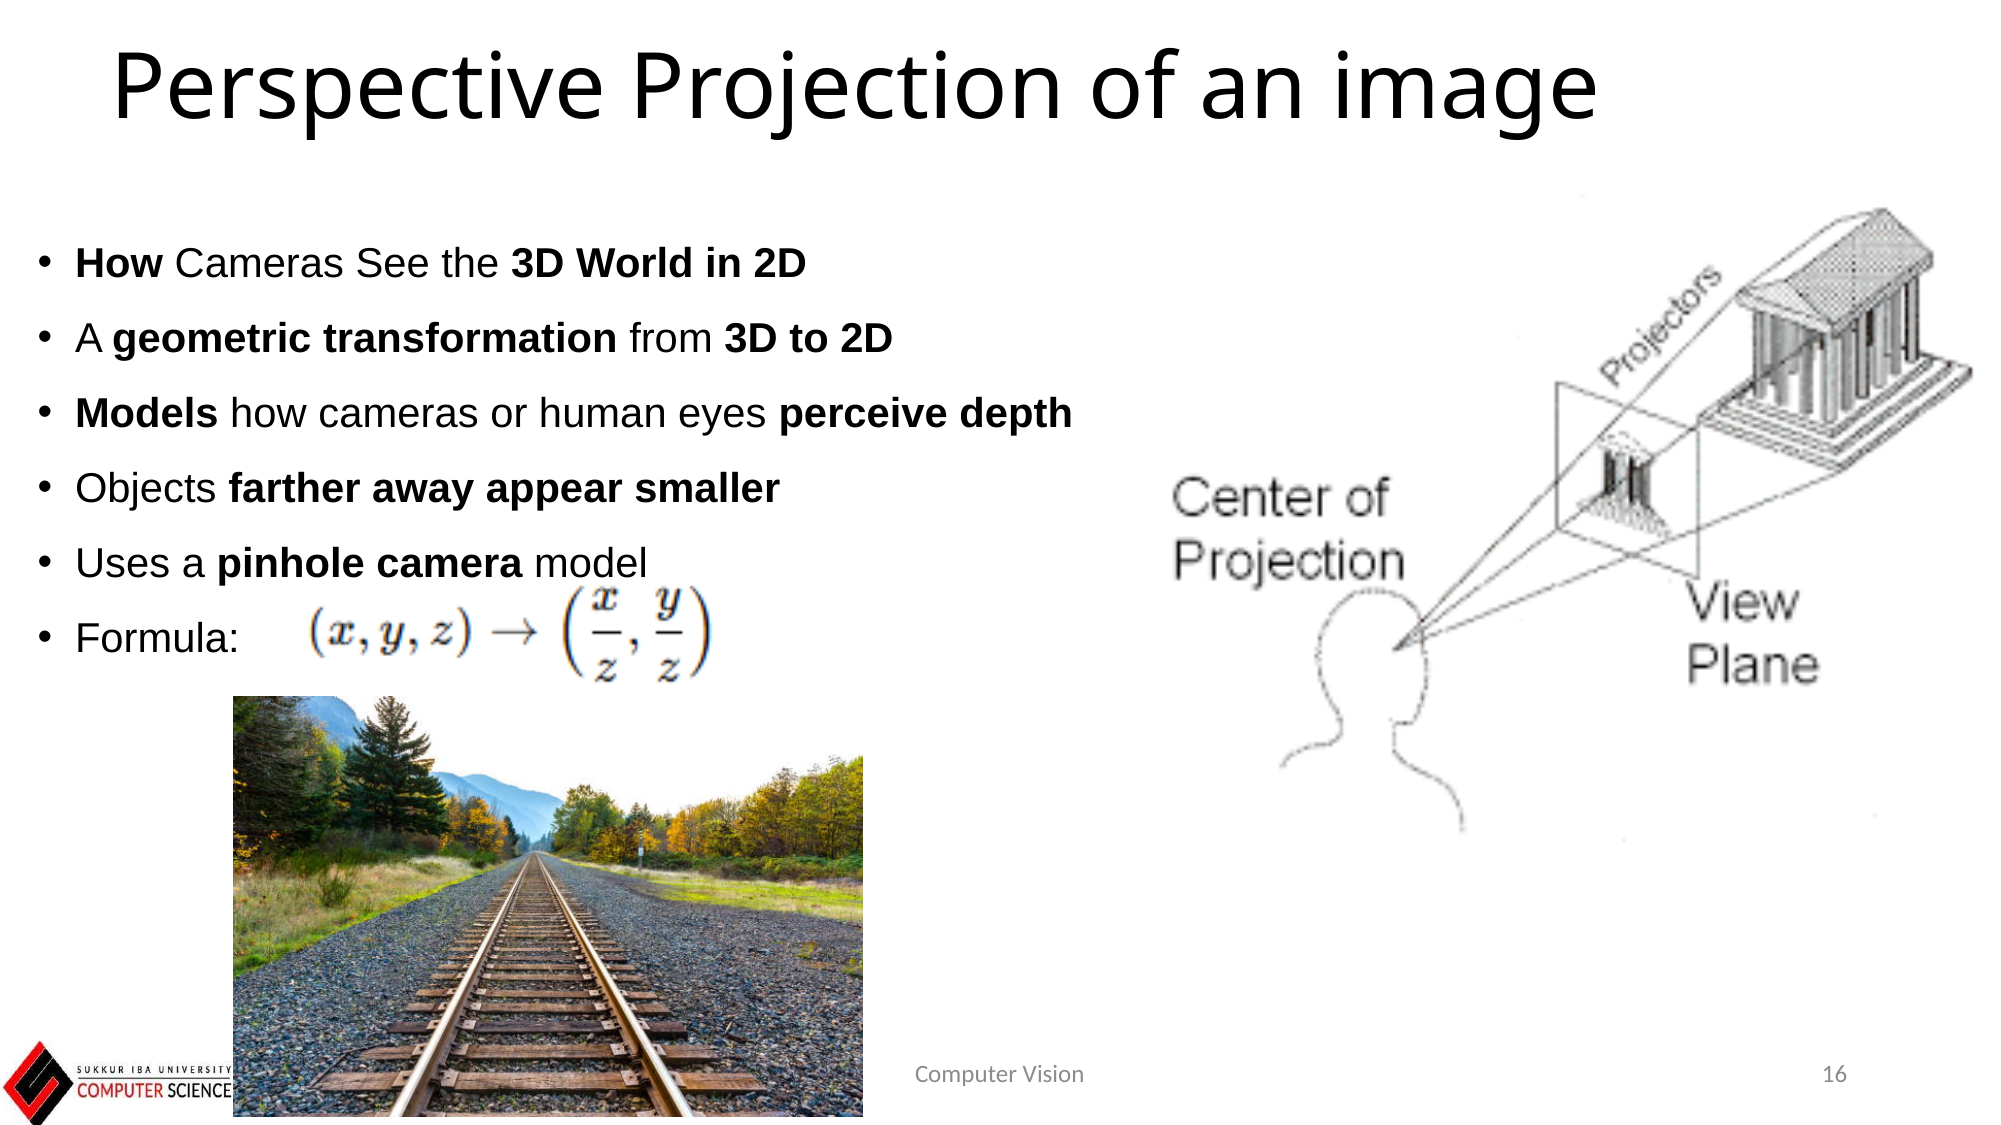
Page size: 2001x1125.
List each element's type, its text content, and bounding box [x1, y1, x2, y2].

slide_number 16 [1412, 1042, 1863, 1103]
picture [1, 534, 863, 1125]
list How Cameras See the 3D World in 2D A geometric transformation from 3D to 2D Models how cameras or human eyes perceive depth Objects farther away appear smaller Uses a pinhole camera model Formula: [22, 147, 1954, 801]
footer Computer Vision [863, 1042, 1338, 1103]
picture [1065, 160, 1991, 843]
title Perspective Projection of an image [0, 0, 2000, 178]
